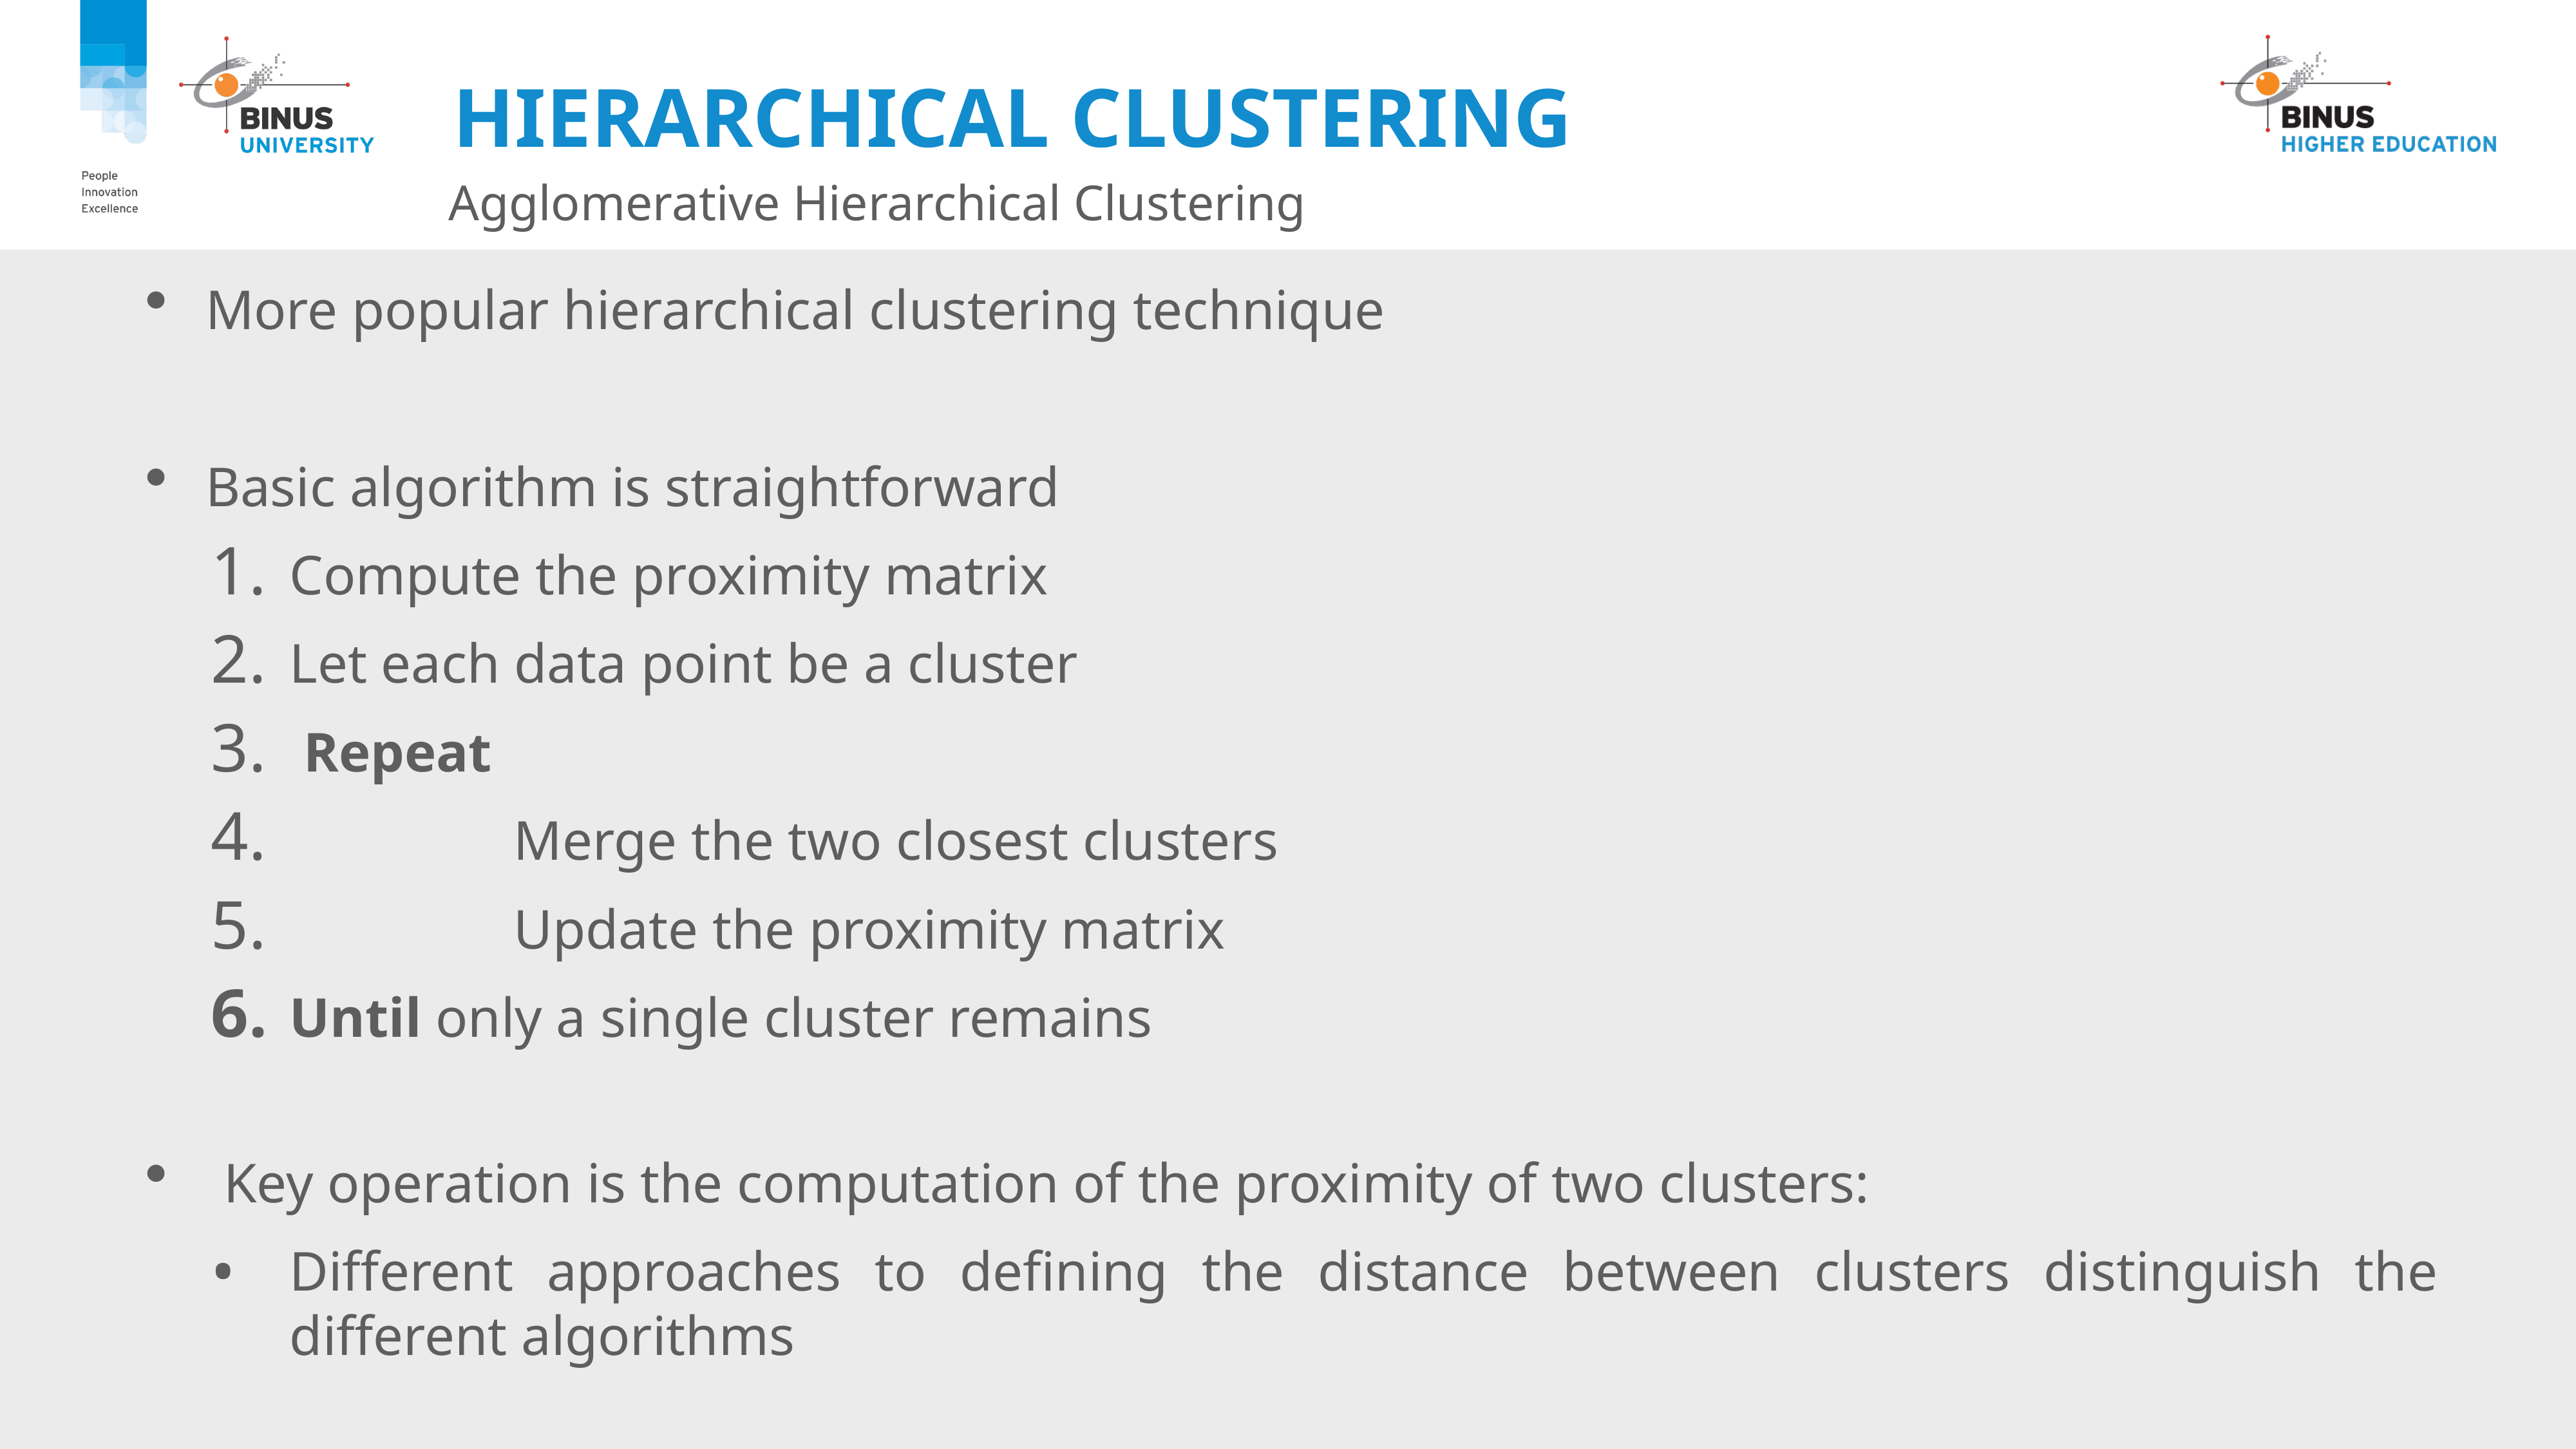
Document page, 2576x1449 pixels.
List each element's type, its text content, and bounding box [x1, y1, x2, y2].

picture [2199, 0, 2496, 156]
picture [174, 25, 374, 161]
text_box Agglomerative Hierarchical Clustering [233, 167, 1522, 236]
picture [80, 66, 147, 144]
list More popular hierarchical clustering technique Basic algorithm is straightforward Compute the proximity matrix Let each data point be a cluster Repeat Merge the two closest clusters Update the proximity matrix Until only a single cluster remains Key operation is the computation of the proximity of two clusters: Different approaches to defining the distance between clusters distinguish the different algorithms [48, 270, 2446, 1449]
picture [81, 146, 146, 213]
title Hierarchical Clustering [448, 79, 2003, 134]
